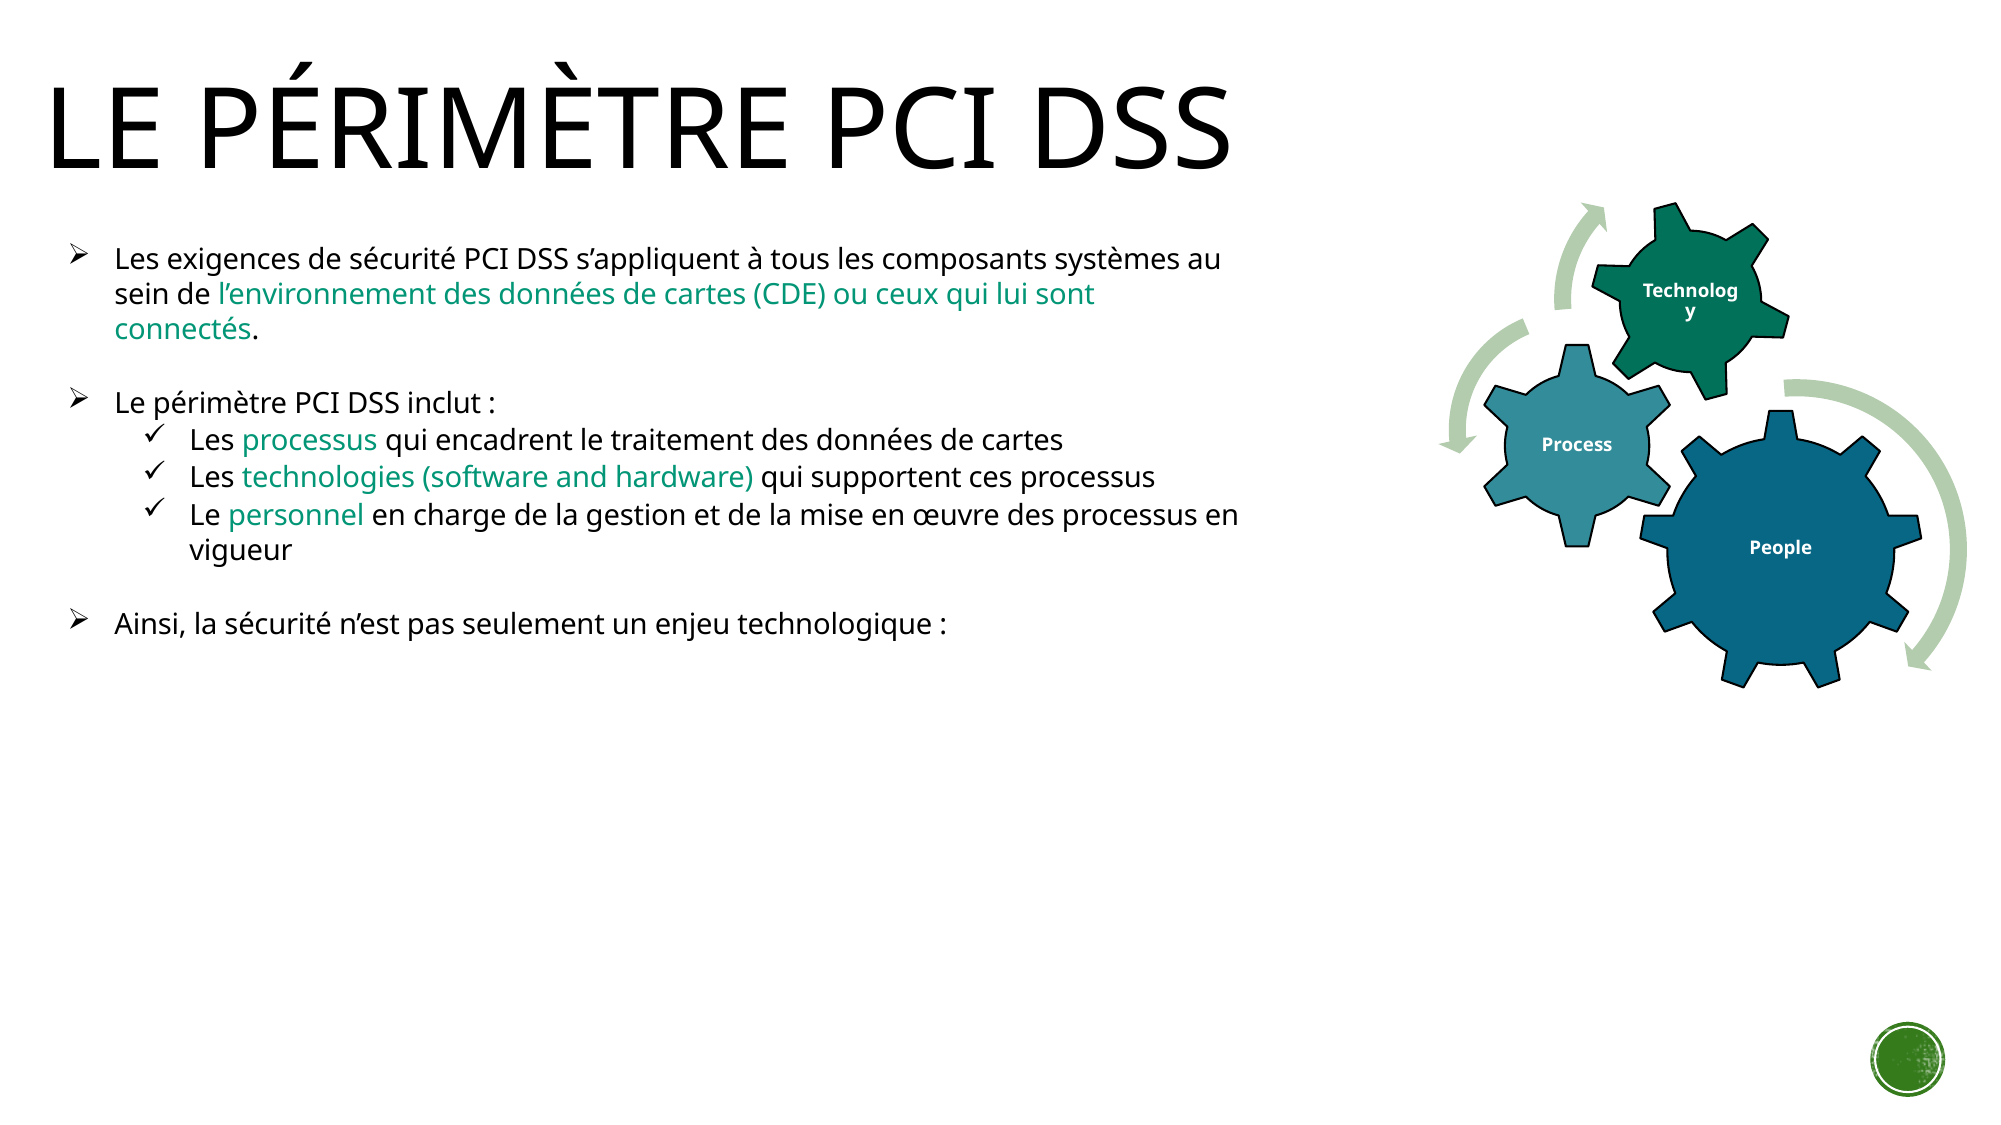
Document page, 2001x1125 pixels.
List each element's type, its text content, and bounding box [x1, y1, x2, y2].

text_box Les exigences de sécurité PCI DSS s’appliquent à tous les composants systèmes au sein de l’environnement des données de cartes (CDE) ou ceux qui lui sont connectés. Le périmètre PCI DSS inclut : Les processus qui encadrent le traitement des données de cartes Les technologies (software and hardware) qui supportent ces processus Le personnel en charge de la gestion et de la mise en œuvre des processus en vigueur Ainsi, la sécurité n’est pas seulement un enjeu technologique : [65, 238, 1239, 641]
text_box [1408, 176, 1921, 694]
title Le périmètre PCI DSS [28, 0, 1886, 264]
